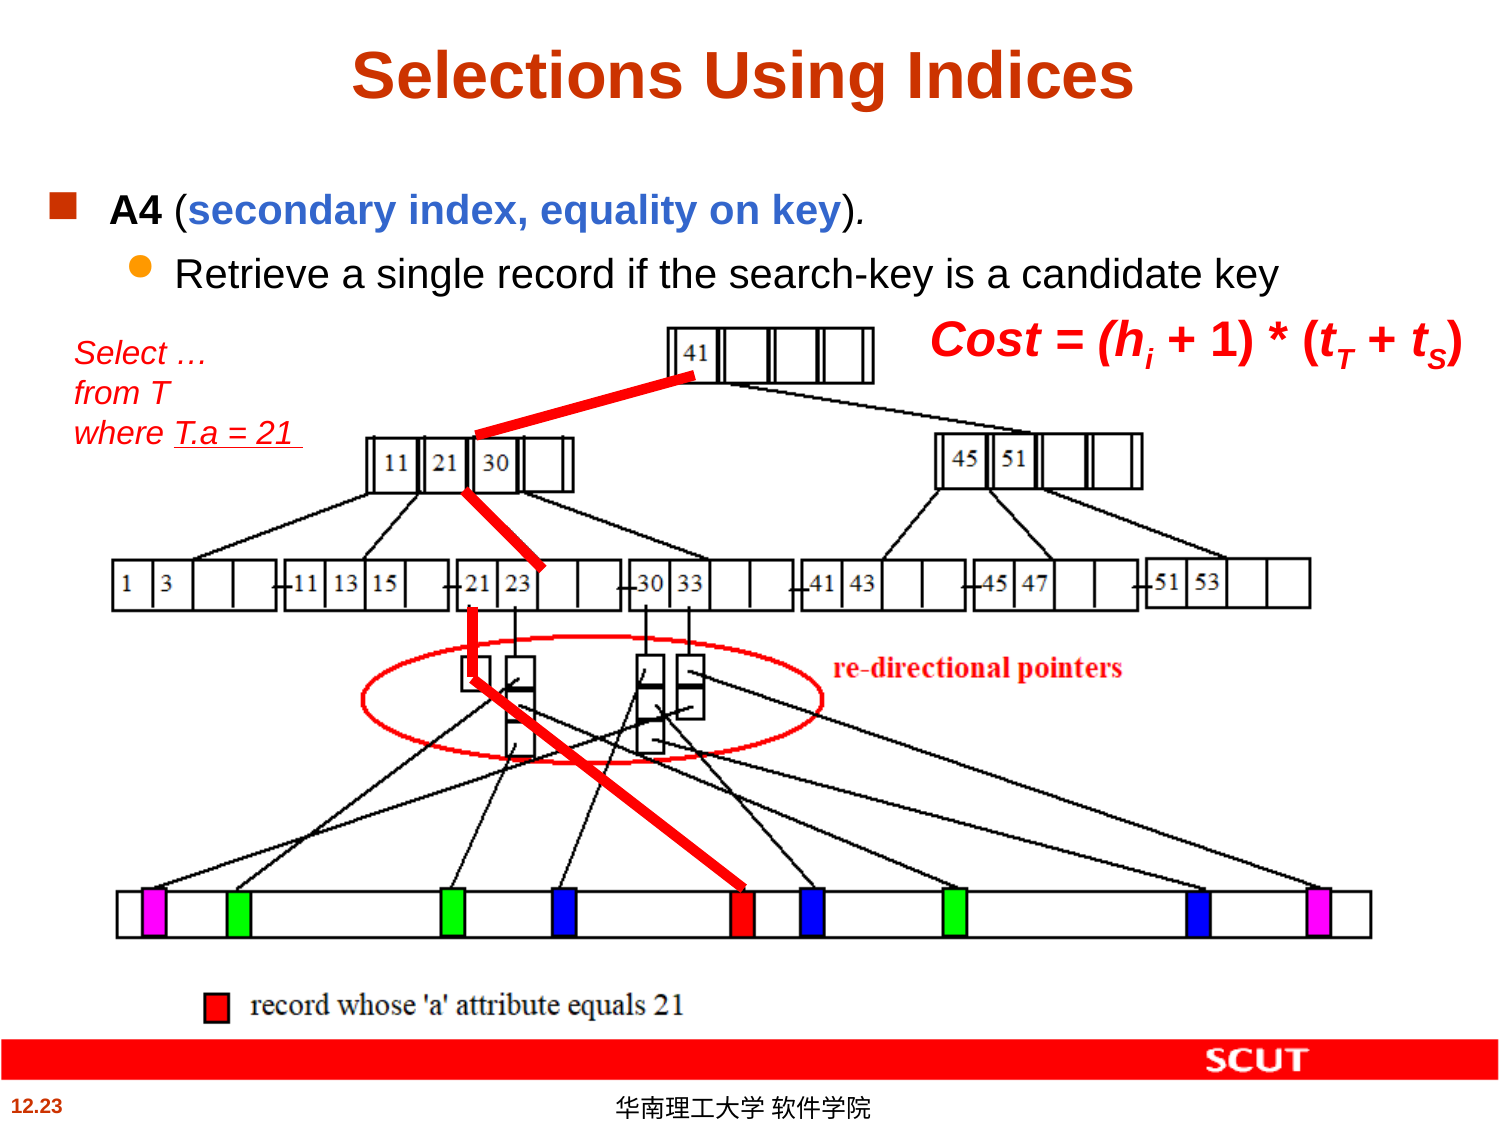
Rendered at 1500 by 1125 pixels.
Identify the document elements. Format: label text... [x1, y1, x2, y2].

title Selections Using Indices [37, 18, 1452, 120]
picture [0, 1038, 1500, 1083]
text_box Select … from T where T.a = 21 [59, 324, 108, 459]
text_box Cost = (hi + 1) * (tT + tS) [914, 299, 1479, 376]
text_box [463, 489, 544, 570]
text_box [475, 374, 695, 436]
list A4 (secondary index, equality on key). Retrieve a single record if the search-key is a candidate key [37, 174, 1450, 310]
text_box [472, 606, 745, 889]
picture [110, 323, 1377, 1030]
